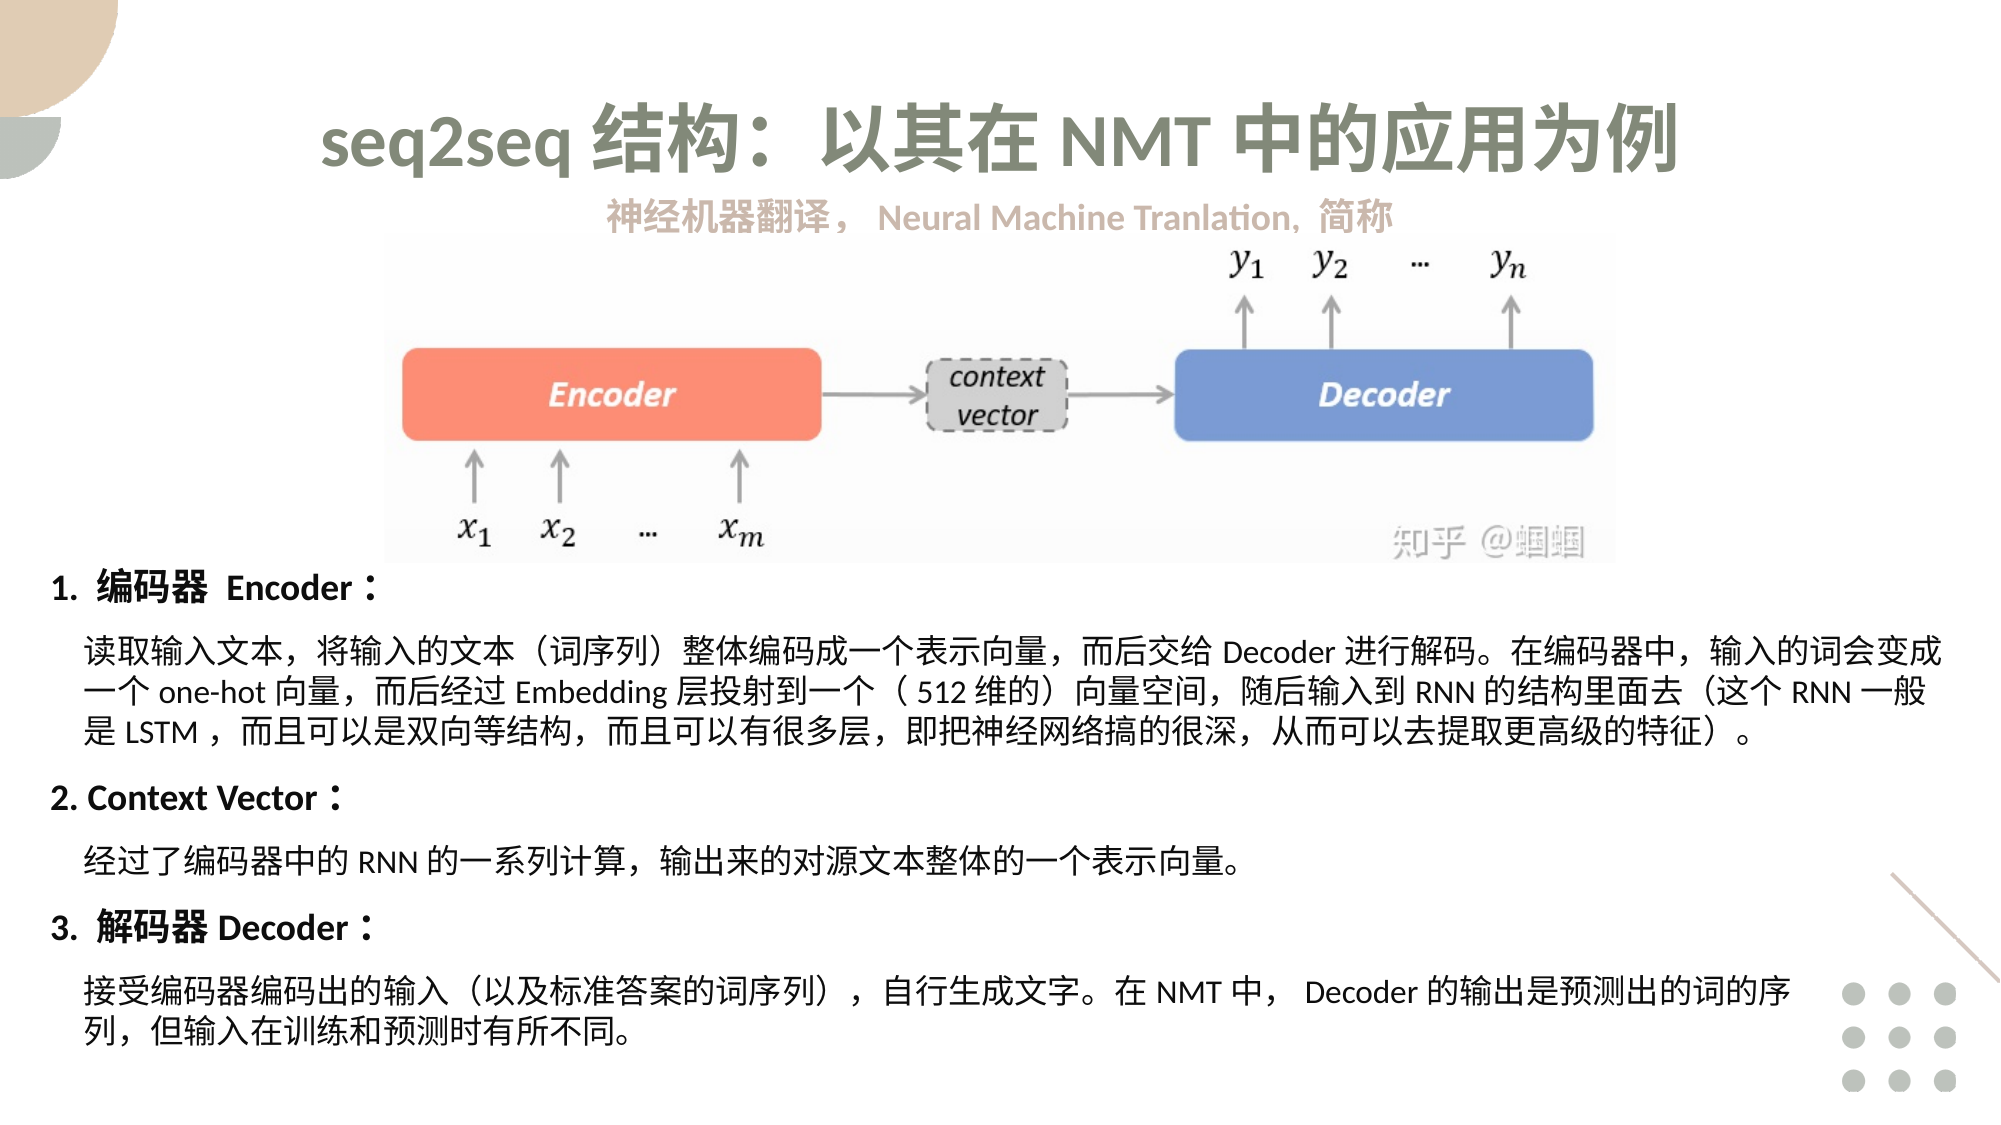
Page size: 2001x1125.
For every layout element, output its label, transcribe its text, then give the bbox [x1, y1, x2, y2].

text_box 3. 解码器Decoder： [49, 902, 842, 948]
text_box 接受编码器编码出的输入（以及标准答案的词序列），自行生成文字。在NMT中，Decoder的输出是预测出的词的序列，但输入在训练和预测时有所不同。 [69, 962, 1833, 1058]
text_box seq2seq结构：以其在NMT中的应用为例 [305, 84, 1695, 190]
text_box 神经机器翻译，Neural Machine Tranlation, 简称 NMT [552, 163, 1448, 233]
text_box 经过了编码器中的RNN的一系列计算，输出来的对源文本整体的一个表示向量。 [69, 832, 1971, 888]
text_box 读取输入文本，将输入的文本（词序列）整体编码成一个表示向量，而后交给Decoder进行解码。在编码器中，输入的词会变成一个one-hot向量，而后经过Embedding层投射到一个（512维的）向量空间，随后输入到RNN的结构里面去（这个RNN一般是LSTM，而且可以是双向等结构，而且可以有很多层，即把神经网络搞的很深，从而可以去提取更高级的特征）。 [69, 622, 1971, 757]
picture [384, 233, 1616, 563]
picture [0, 0, 118, 179]
picture [1842, 872, 2000, 1092]
text_box 2. Context Vector： [49, 772, 842, 818]
text_box 1. 编码器 Encoder： [49, 562, 842, 608]
